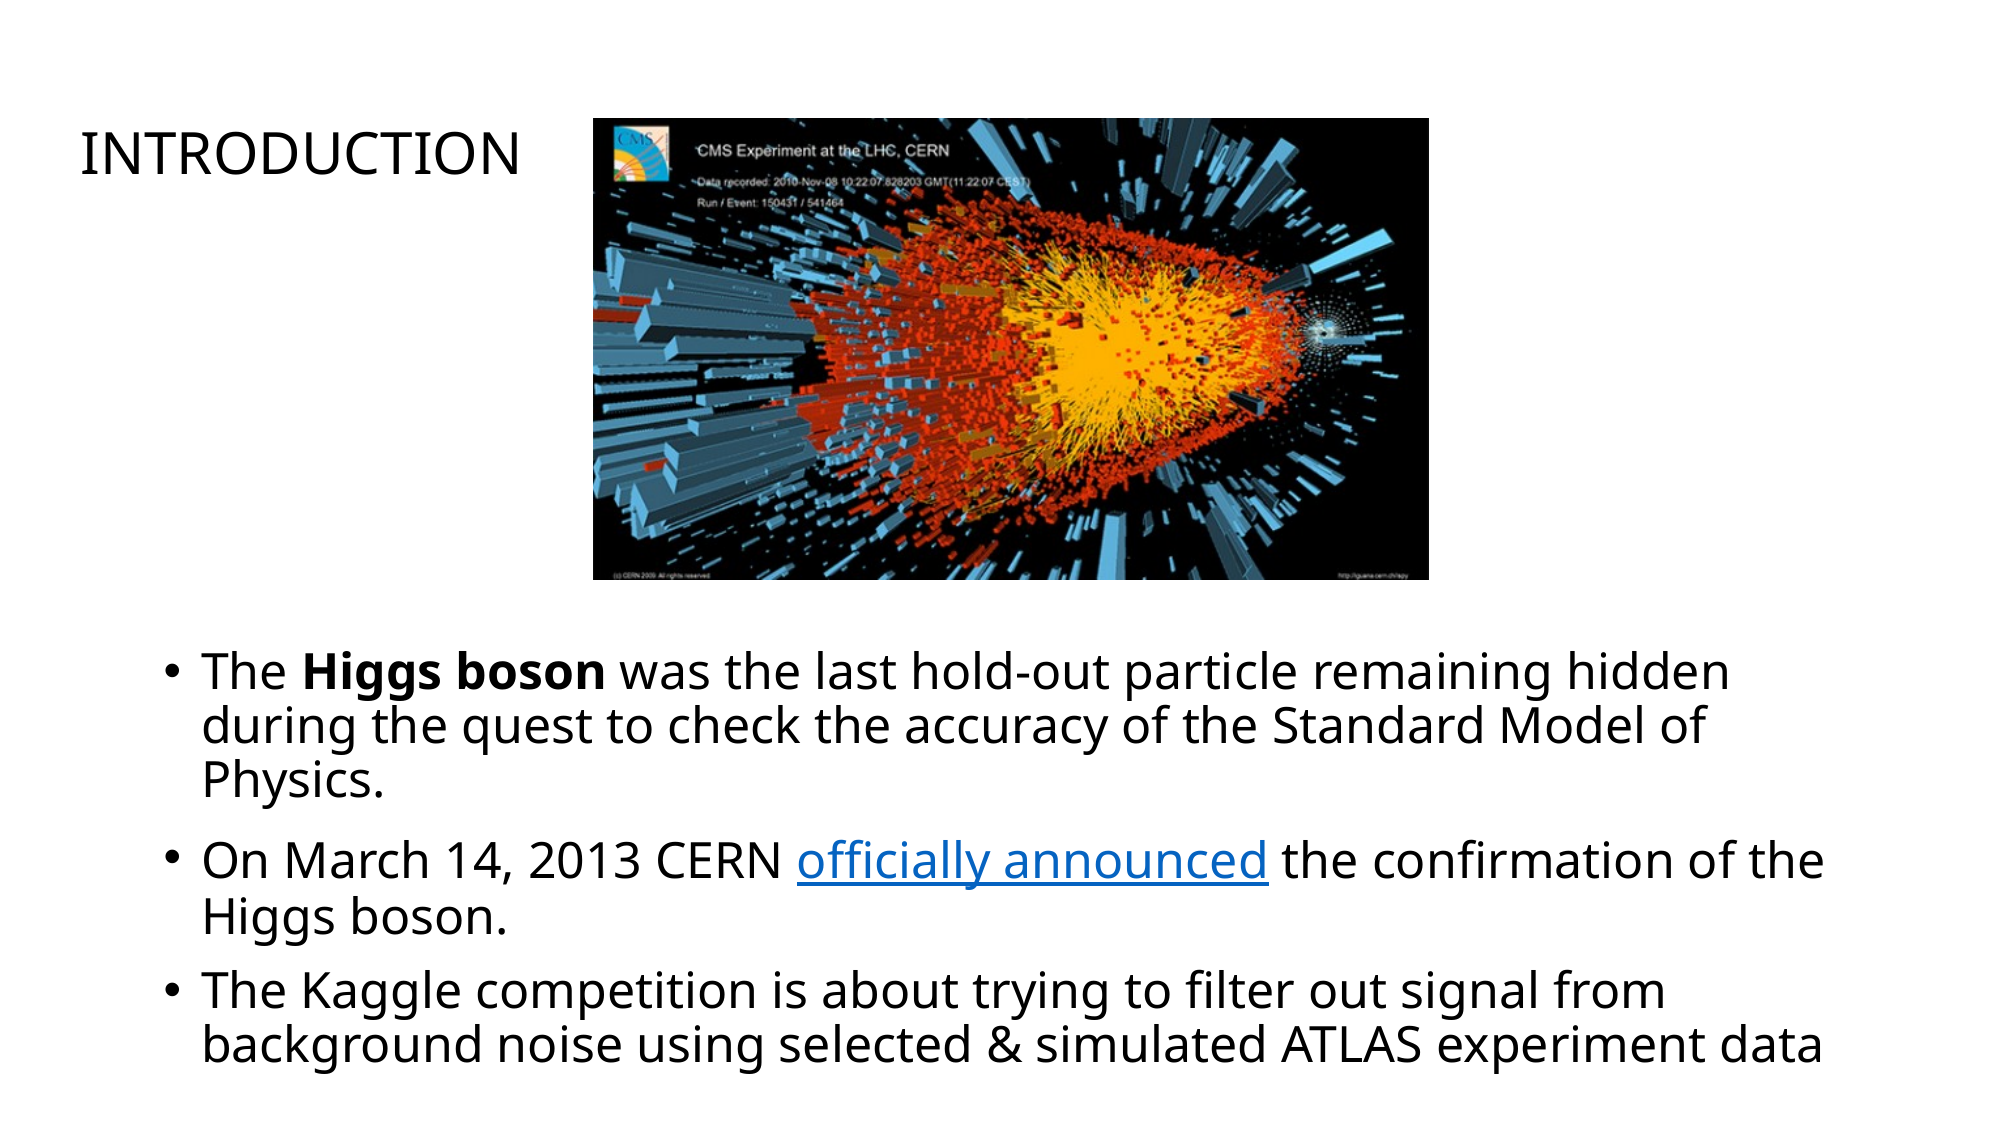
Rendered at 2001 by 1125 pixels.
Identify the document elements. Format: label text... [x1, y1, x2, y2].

text_box introduction [65, 32, 1728, 271]
list The Higgs boson was the last hold-out particle remaining hidden during the quest to check the accuracy of the Standard Model of Physics. On March 14, 2013 CERN officially announced the confirmation of the Higgs boson. The Kaggle competition is about trying to filter out signal from background noise using selected & simulated ATLAS experiment data [148, 639, 1874, 1125]
picture [593, 118, 1429, 580]
